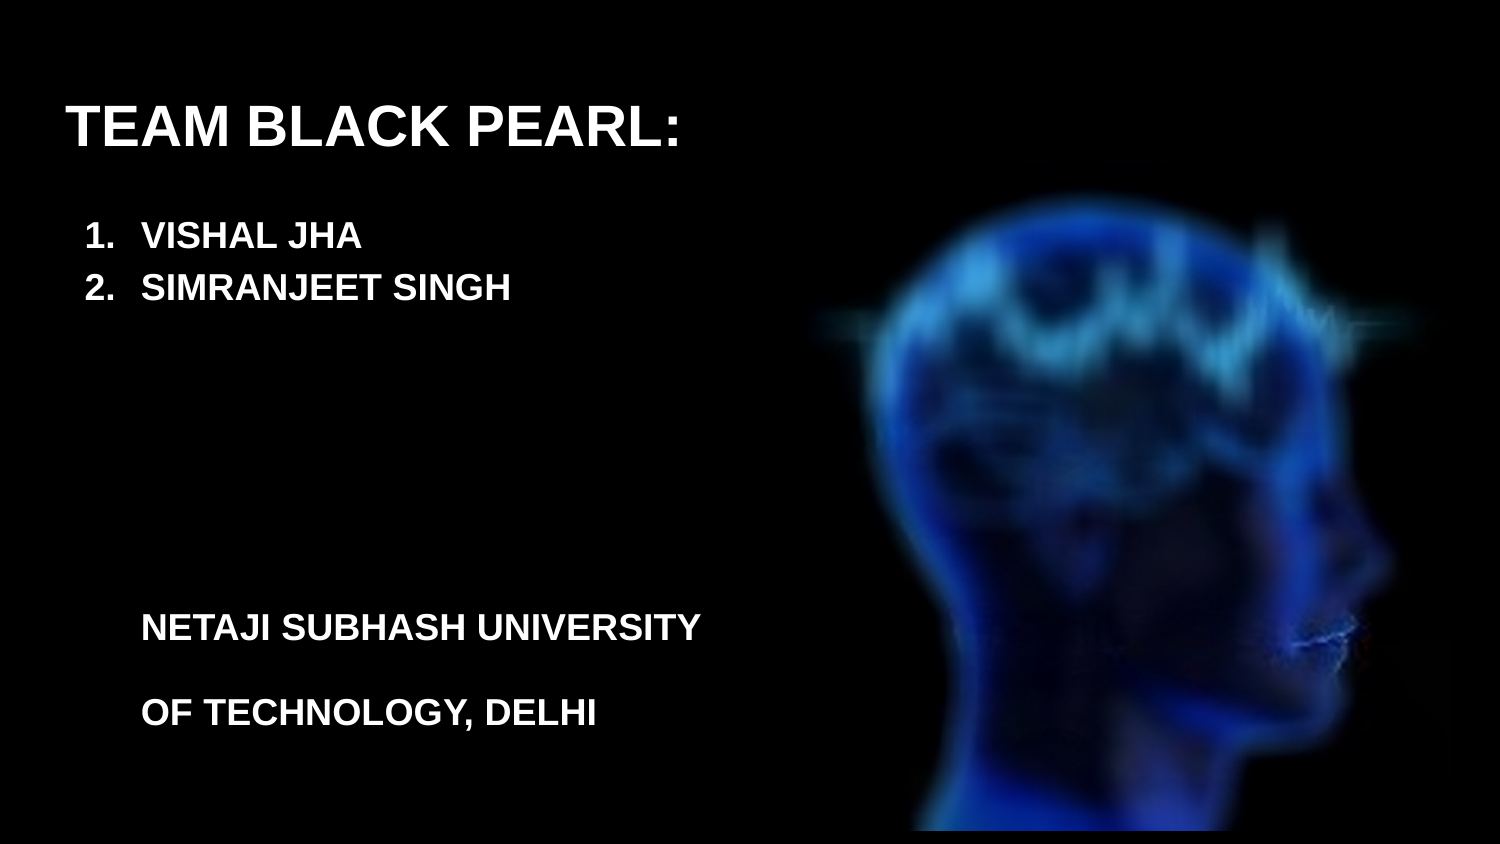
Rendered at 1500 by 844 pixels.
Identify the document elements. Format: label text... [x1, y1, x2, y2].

picture [393, 101, 1500, 844]
text_box TEAM BLACK PEARL: [51, 72, 1449, 167]
text_box VISHAL JHA SIMRANJEET SINGH NETAJI SUBHASH UNIVERSITY OF TECHNOLOGY, DELHI [51, 189, 1449, 750]
